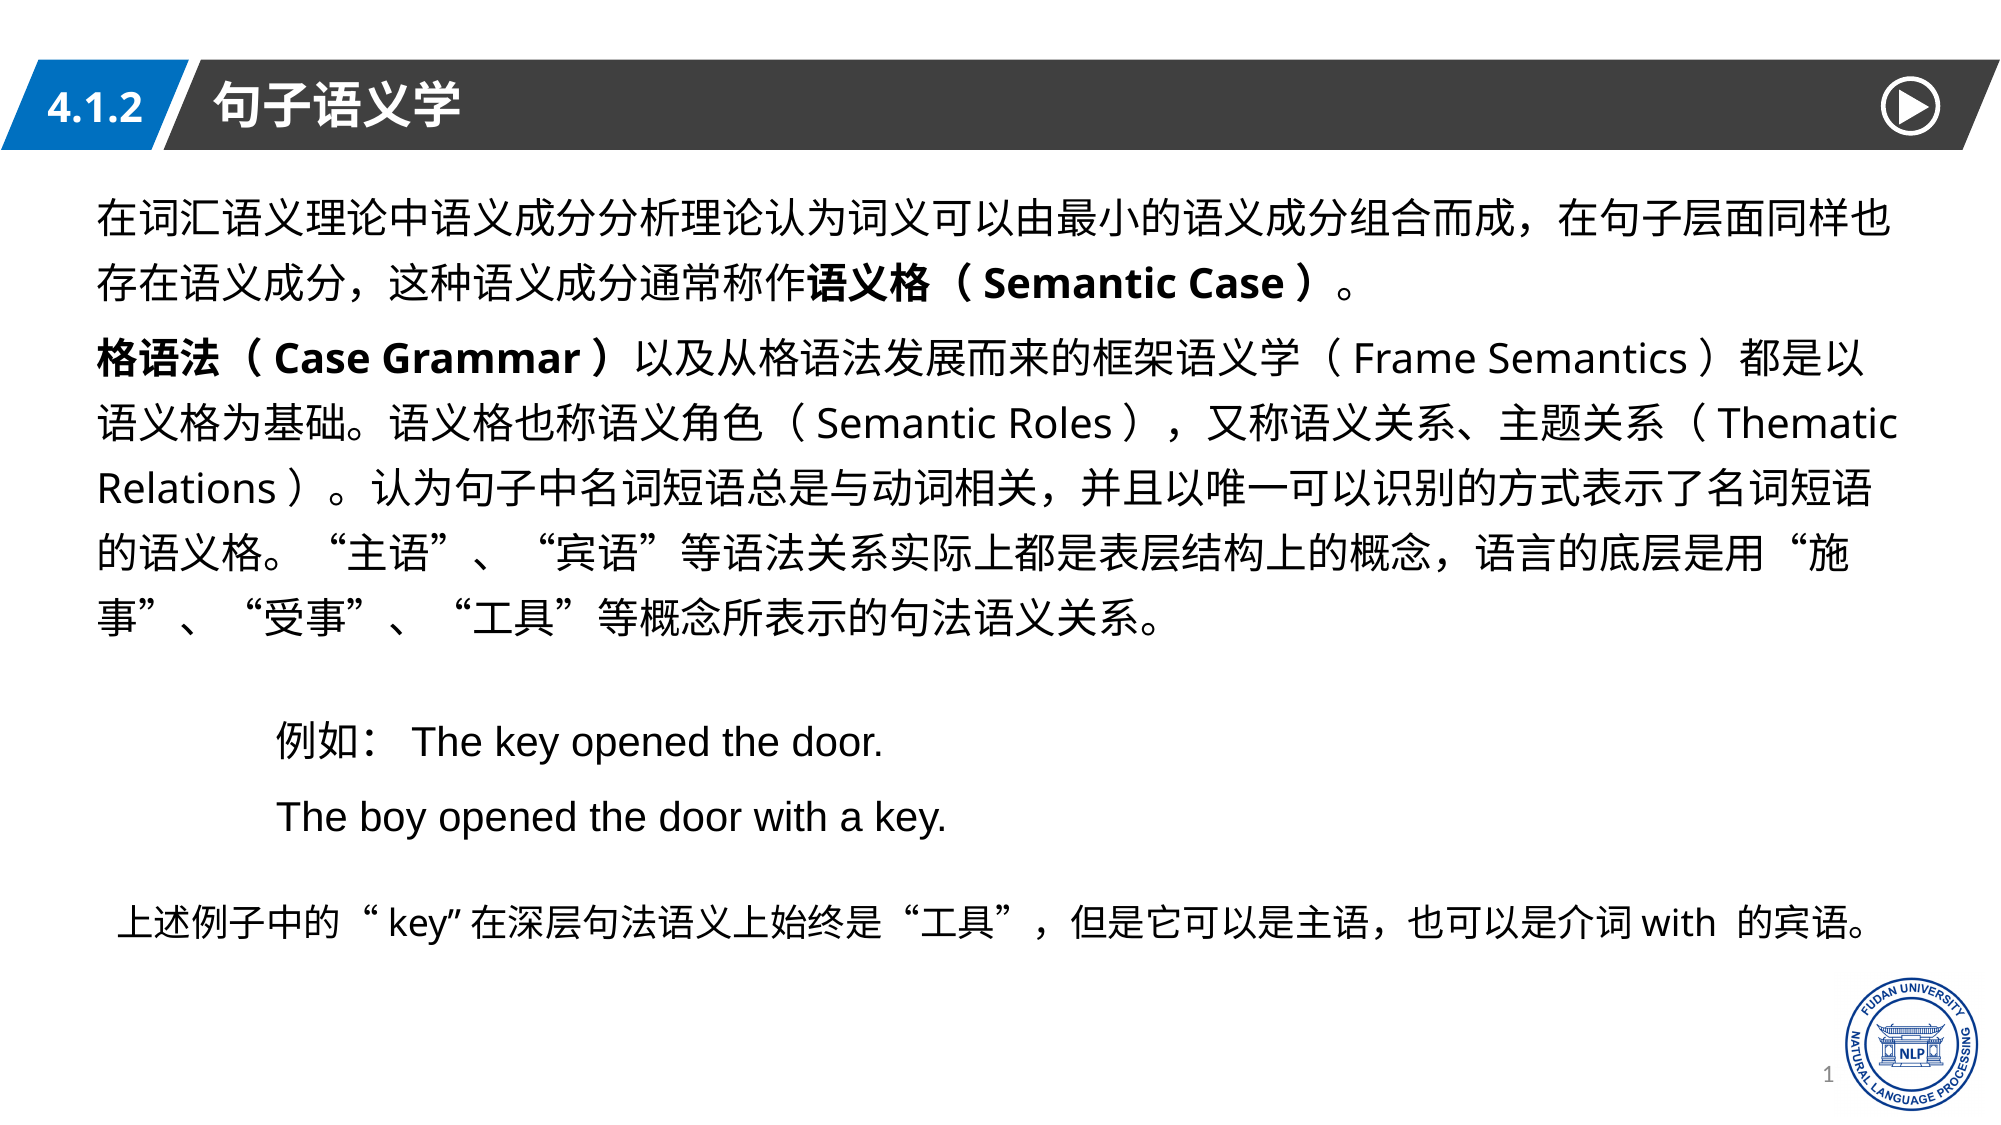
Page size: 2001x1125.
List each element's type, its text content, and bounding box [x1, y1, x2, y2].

text_box 在词汇语义理论中语义成分分析理论认为词义可以由最小的语义成分组合而成，在句子层面同样也存在语义成分，这种语义成分通常称作语义格（Semantic Case）。 [81, 168, 1919, 309]
text_box [1, 89, 157, 150]
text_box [1883, 78, 1939, 134]
text_box 上述例子中的“key”在深层句法语义上始终是“工具”，但是它可以是主语，也可以是介词with 的宾语。 [101, 877, 1938, 952]
text_box 4.1.2 [26, 73, 164, 138]
picture [1834, 972, 1985, 1117]
text_box 句子语义学 [198, 66, 478, 142]
text_box [32, 59, 189, 120]
slide_number 17 [1412, 1042, 1863, 1103]
text_box [163, 59, 2000, 150]
text_box 格语法（Case Grammar）以及从格语法发展而来的框架语义学（Frame Semantics）都是以语义格为基础。语义格也称语义角色（Semantic Roles），又称语义关系、主题关系（Thematic Relations）。认为句子中名词短语总是与动词相关，并且以唯一可以识别的方式表示了名词短语的语义格。“主语”、“宾语”等语法关系实际上都是表层结构上的概念，语言的底层是用“施事”、“受事”、“工具”等概念所表示的句法语义关系。 [81, 309, 1919, 649]
text_box 例如：The key opened the door. The boy opened the door with a key. [261, 682, 1262, 847]
